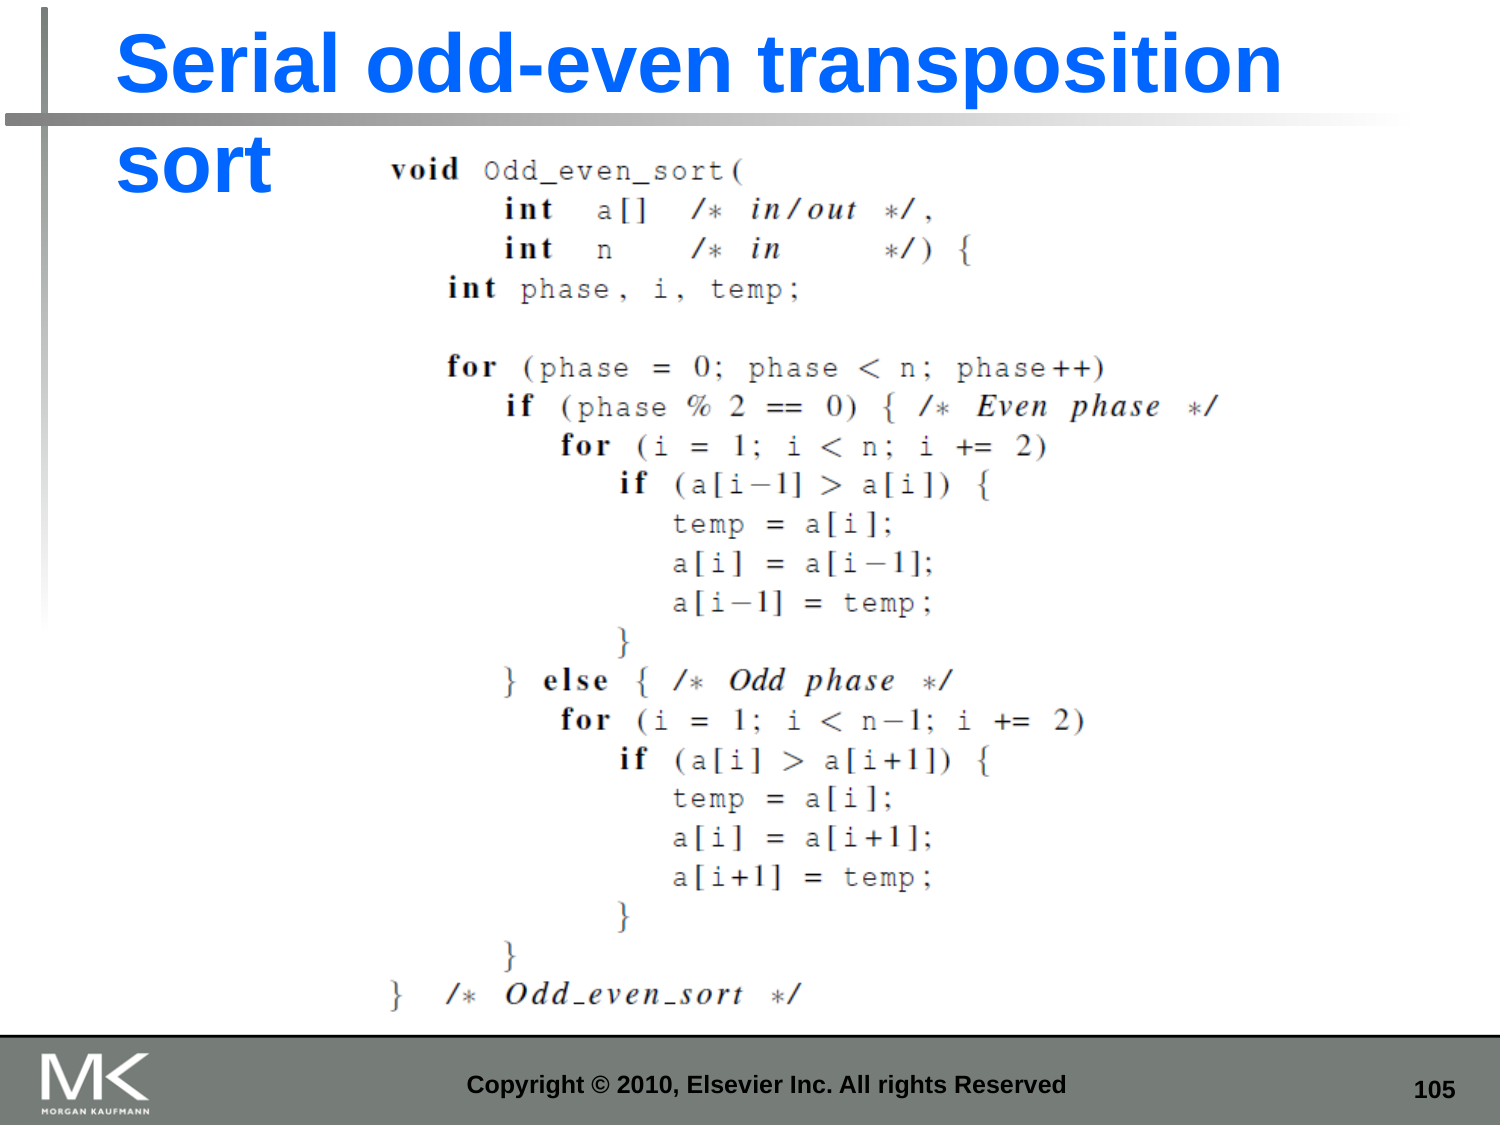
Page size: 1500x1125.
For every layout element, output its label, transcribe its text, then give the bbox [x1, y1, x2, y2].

picture [383, 148, 1235, 1021]
footer Copyright © 2010, Elsevier Inc. All rights Reserved [170, 1046, 1365, 1106]
picture [29, 1046, 160, 1123]
title Serial odd-even transposition sort [100, 0, 1460, 218]
